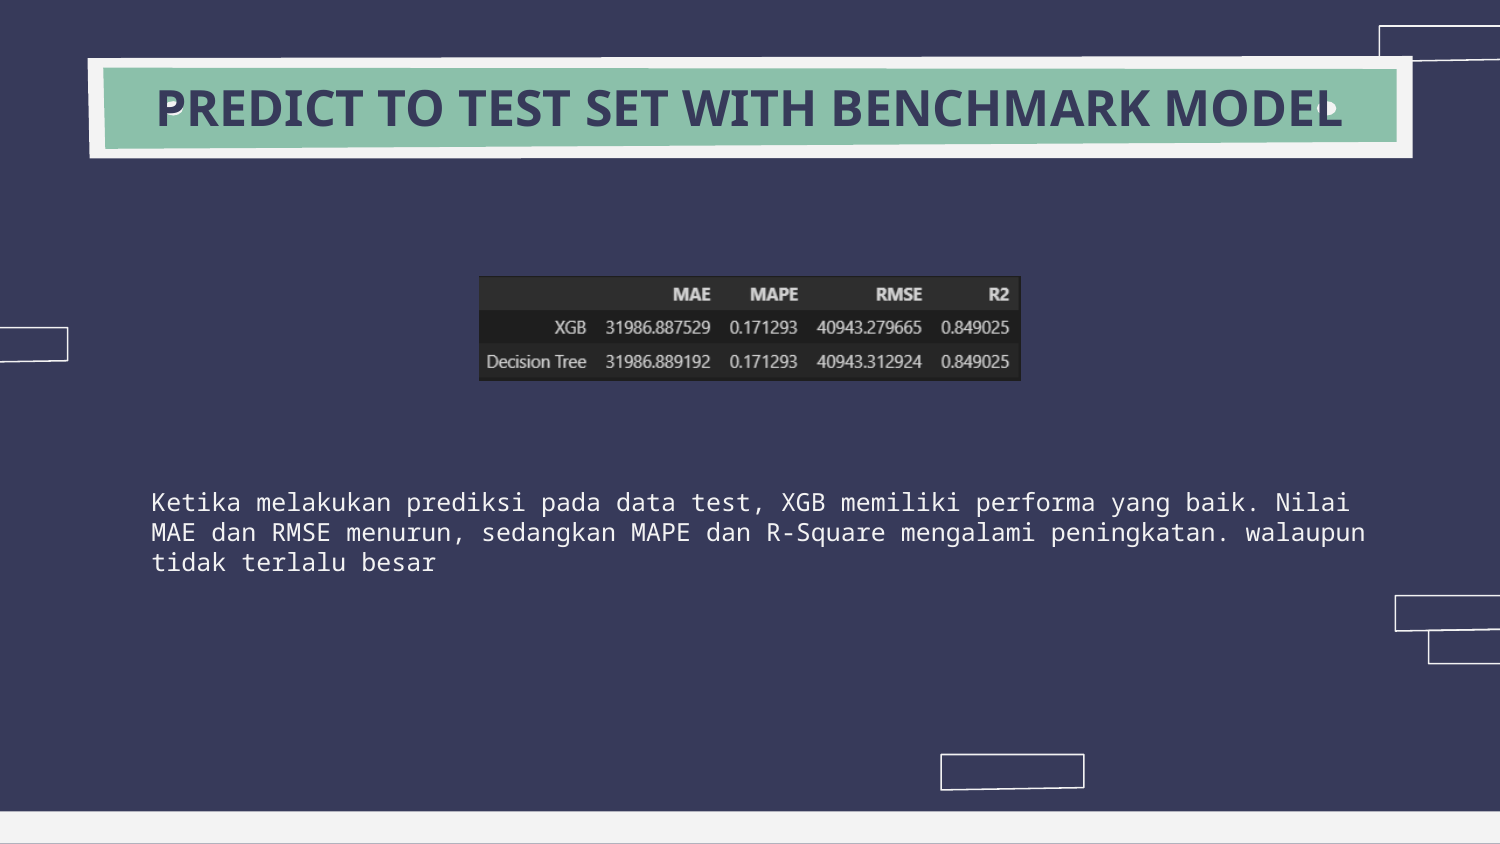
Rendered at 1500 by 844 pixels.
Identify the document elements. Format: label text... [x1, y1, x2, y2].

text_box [87, 55, 1413, 159]
text_box Ketika melakukan prediksi pada data test, XGB memiliki performa yang baik. Nilai MAE dan RMSE menurun, sedangkan MAPE dan R-Square mengalami peningkatan. walaupun tidak terlalu besar [117, 462, 1382, 601]
picture [478, 276, 1021, 381]
